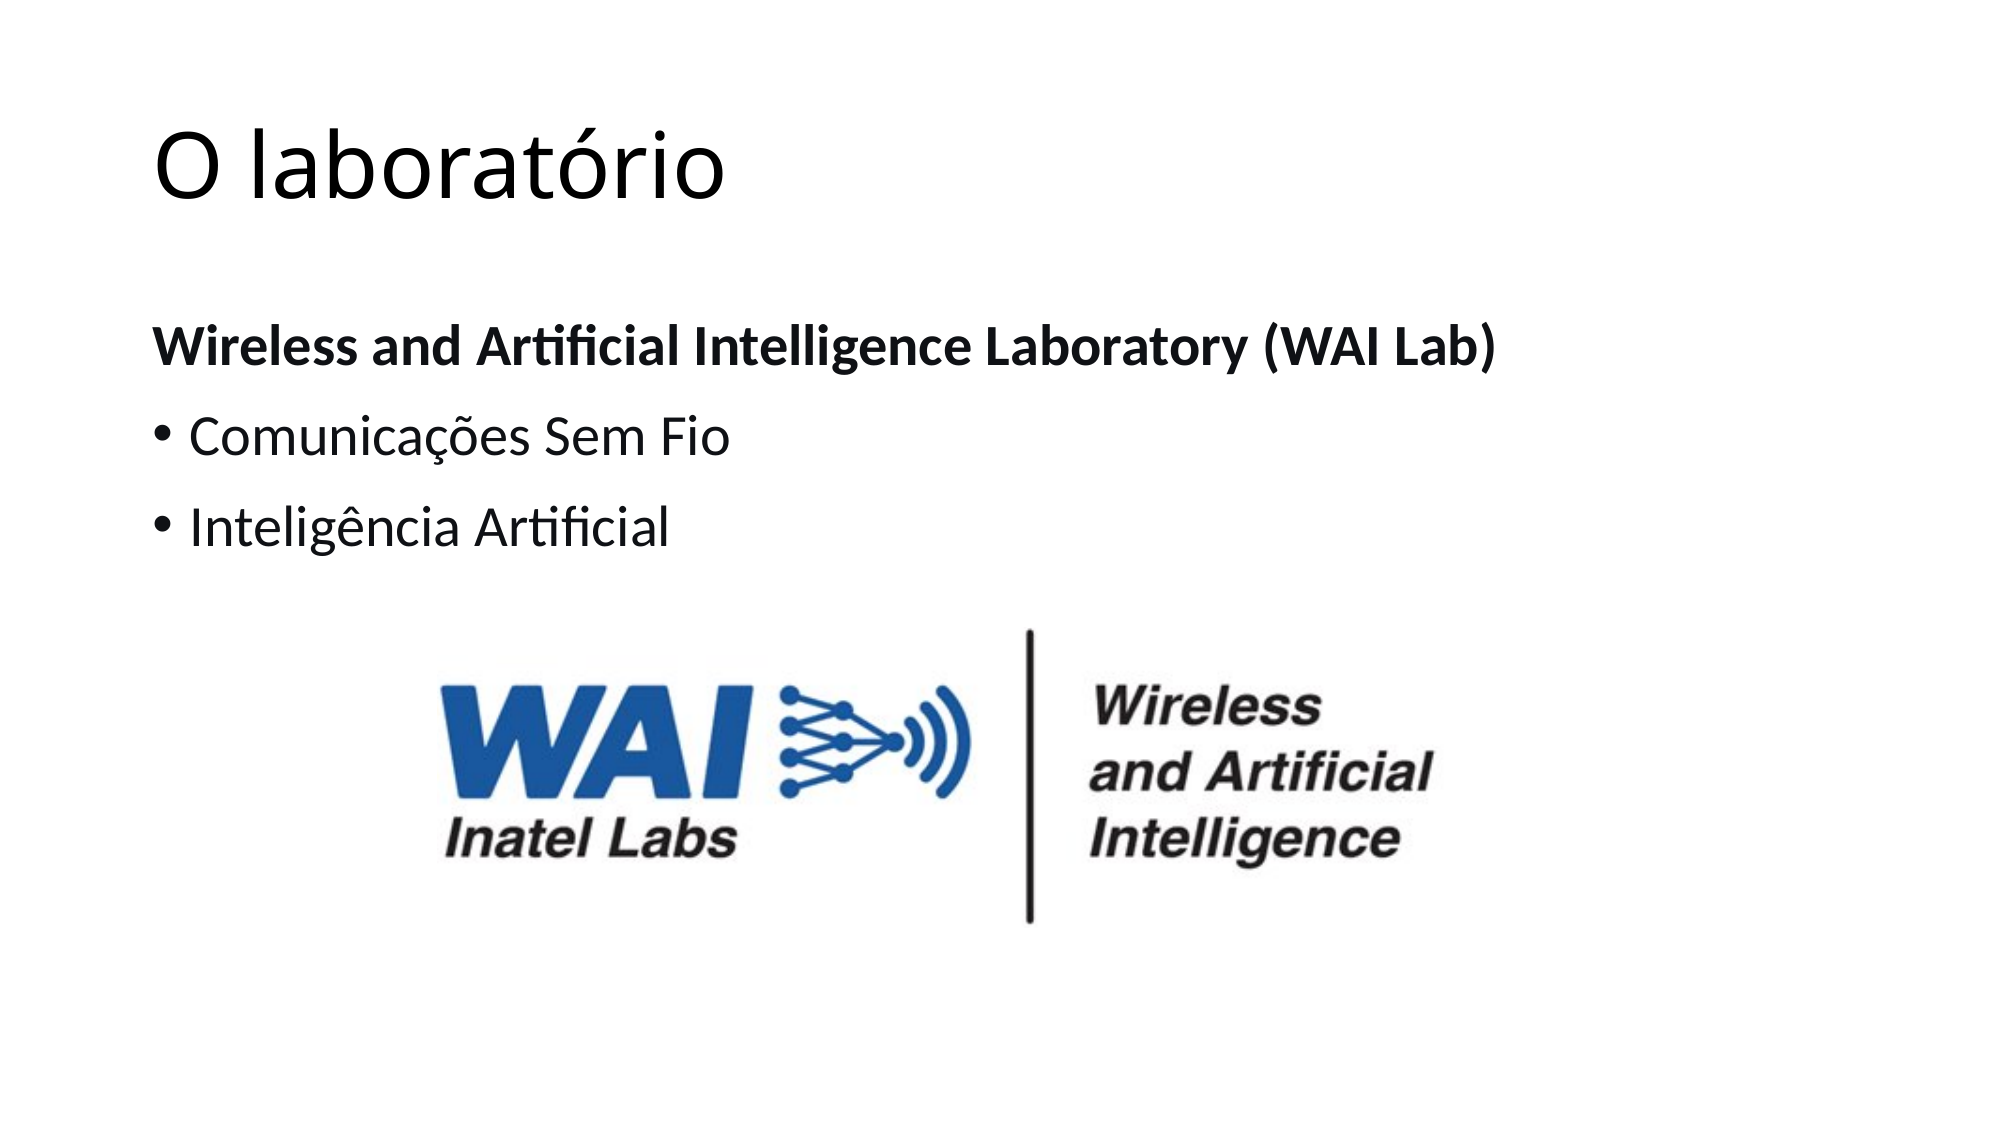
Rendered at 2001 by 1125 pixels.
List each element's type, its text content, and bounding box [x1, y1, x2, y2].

picture [437, 627, 1447, 928]
title O laboratório [137, 59, 1863, 278]
list Wireless and Artificial Intelligence Laboratory (WAI Lab) Comunicações Sem Fio Inteligência Artificial [137, 299, 1863, 1014]
